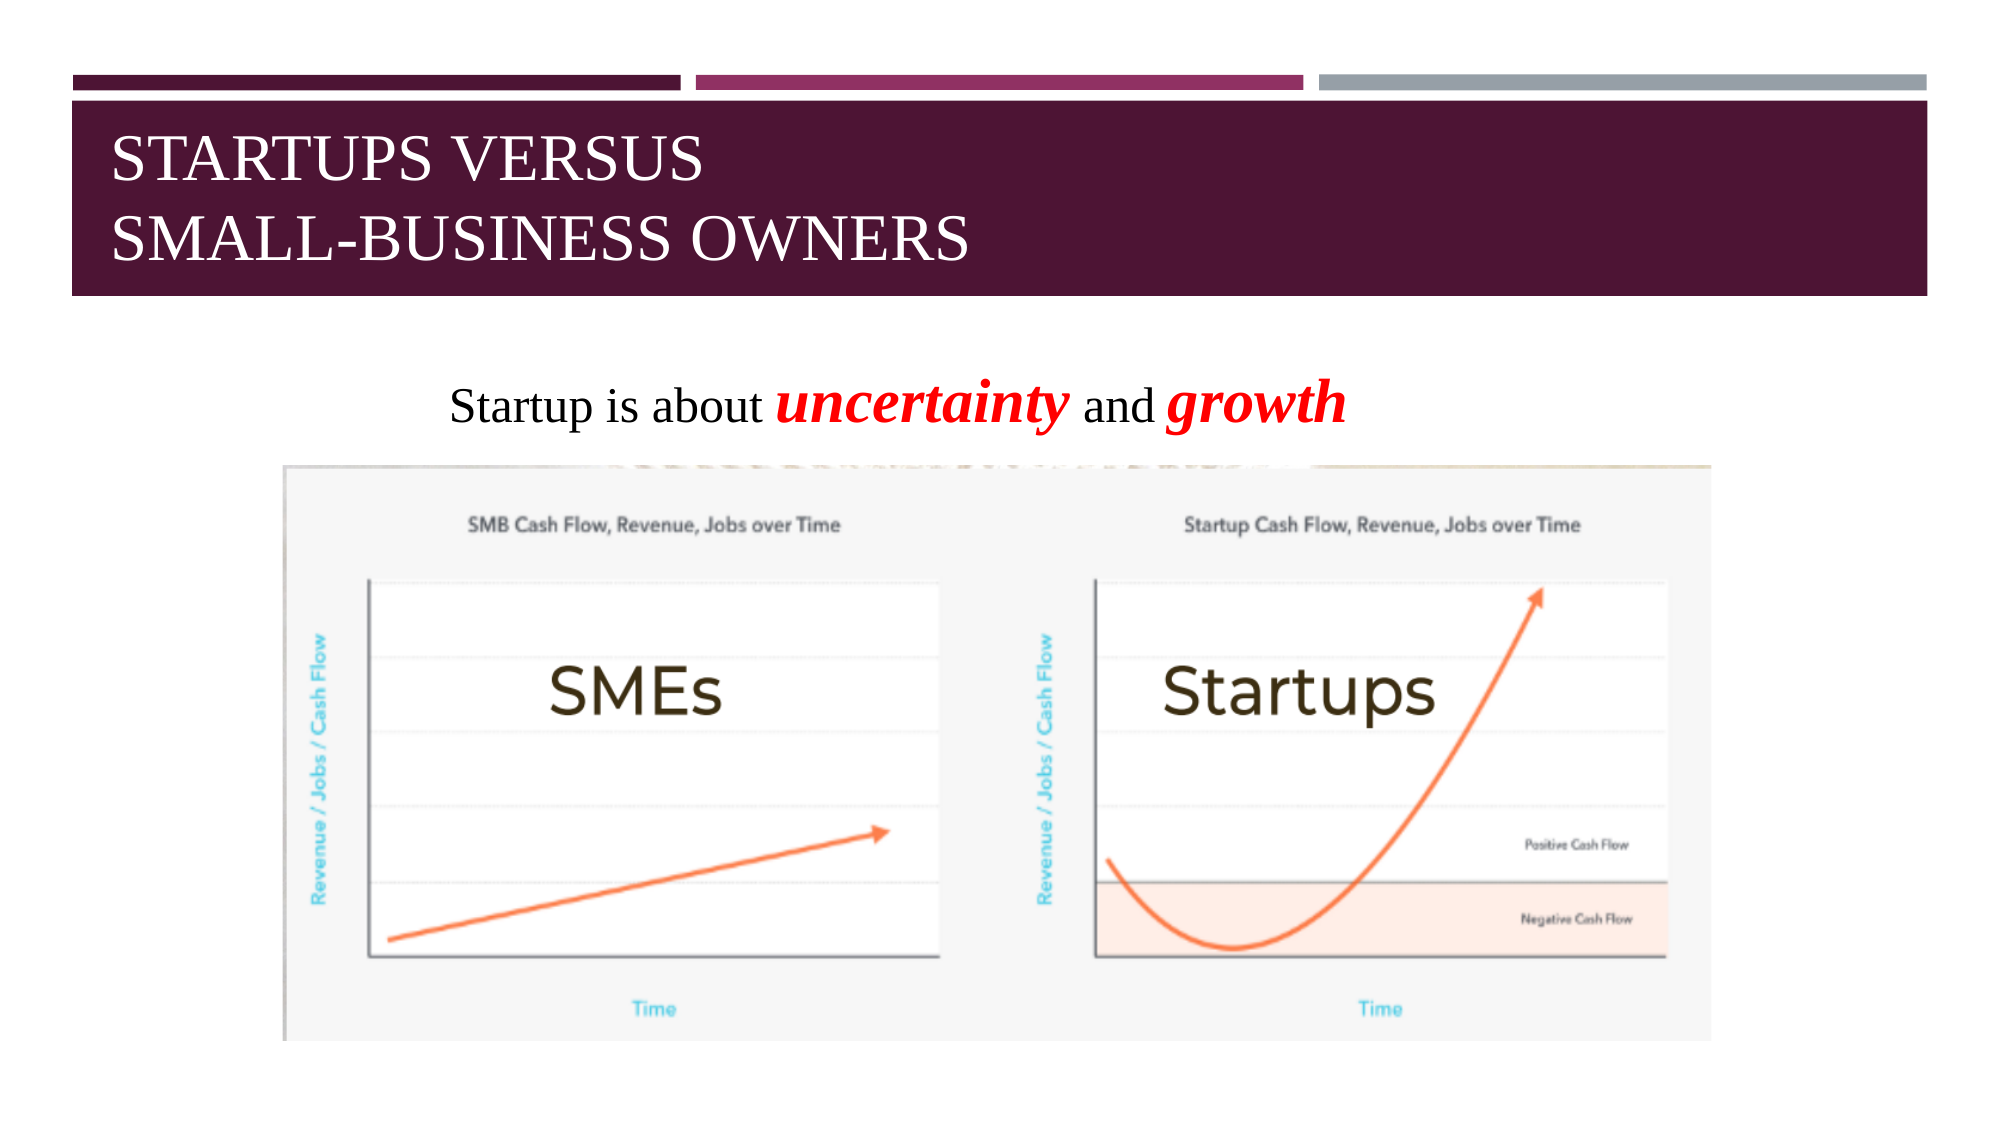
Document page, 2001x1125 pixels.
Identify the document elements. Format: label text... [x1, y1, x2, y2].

picture [282, 465, 1712, 1041]
text_box Startup is about uncertainty and growth [433, 352, 1674, 443]
title STARTUPS VERSUS SMALL-BUSINESS OWNERS [95, 115, 1905, 282]
